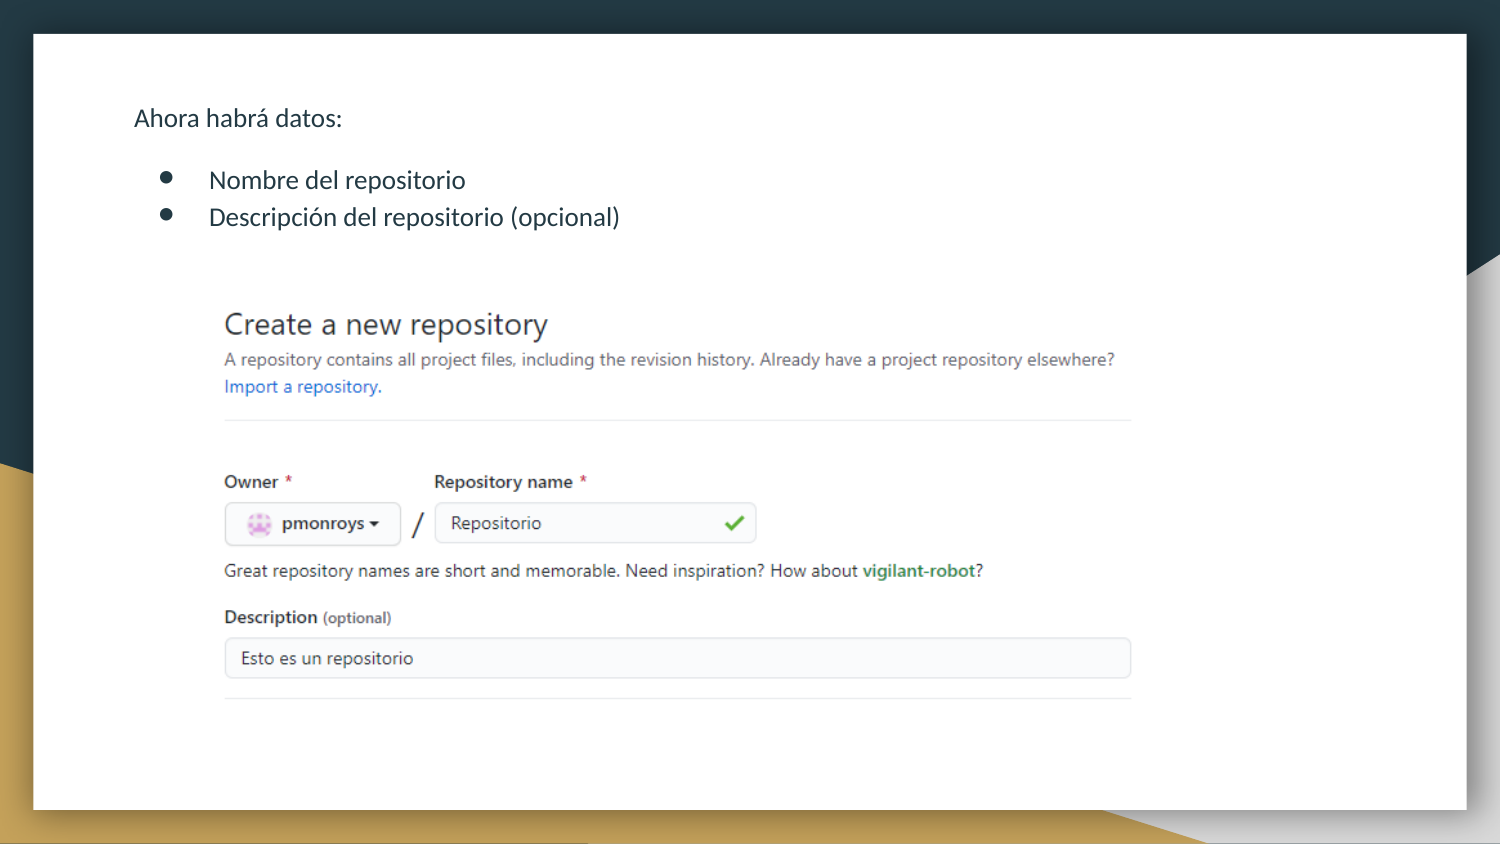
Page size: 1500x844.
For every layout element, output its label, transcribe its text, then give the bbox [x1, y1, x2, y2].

list Ahora habrá datos: Nombre del repositorio Descripción del repositorio (opcional) [119, 80, 1351, 253]
picture [176, 269, 1276, 701]
